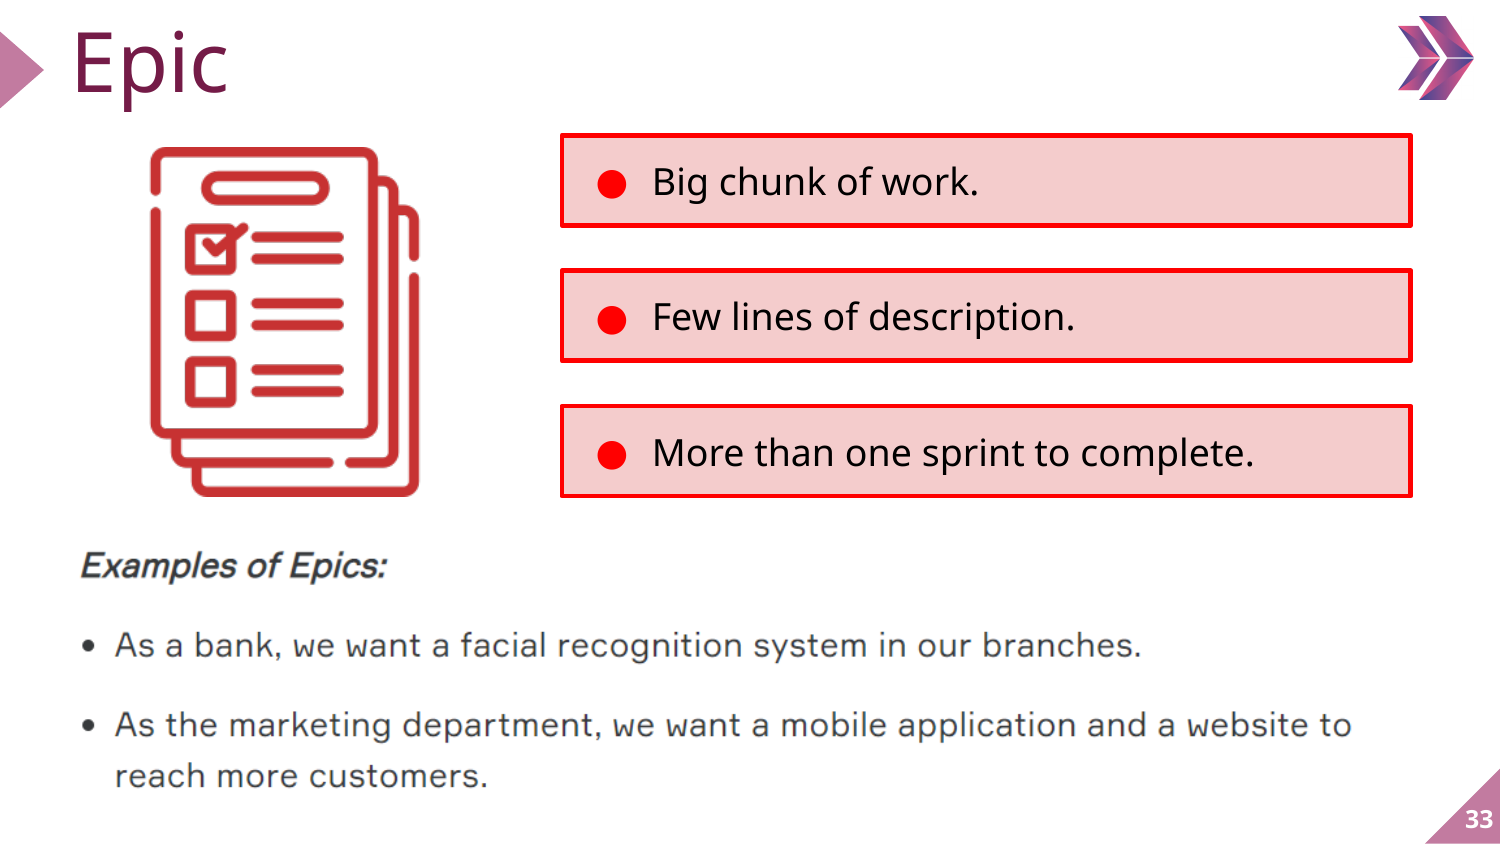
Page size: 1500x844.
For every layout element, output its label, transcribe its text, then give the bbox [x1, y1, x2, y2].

picture [110, 147, 460, 497]
text_box More than one sprint to complete. [561, 406, 1411, 497]
picture [1398, 16, 1474, 100]
picture [49, 524, 1419, 829]
text_box Few lines of description. [561, 270, 1411, 361]
text_box Epic [70, 28, 1121, 132]
text_box Big chunk of work. [561, 135, 1411, 226]
slide_number 33 [1418, 760, 1494, 838]
